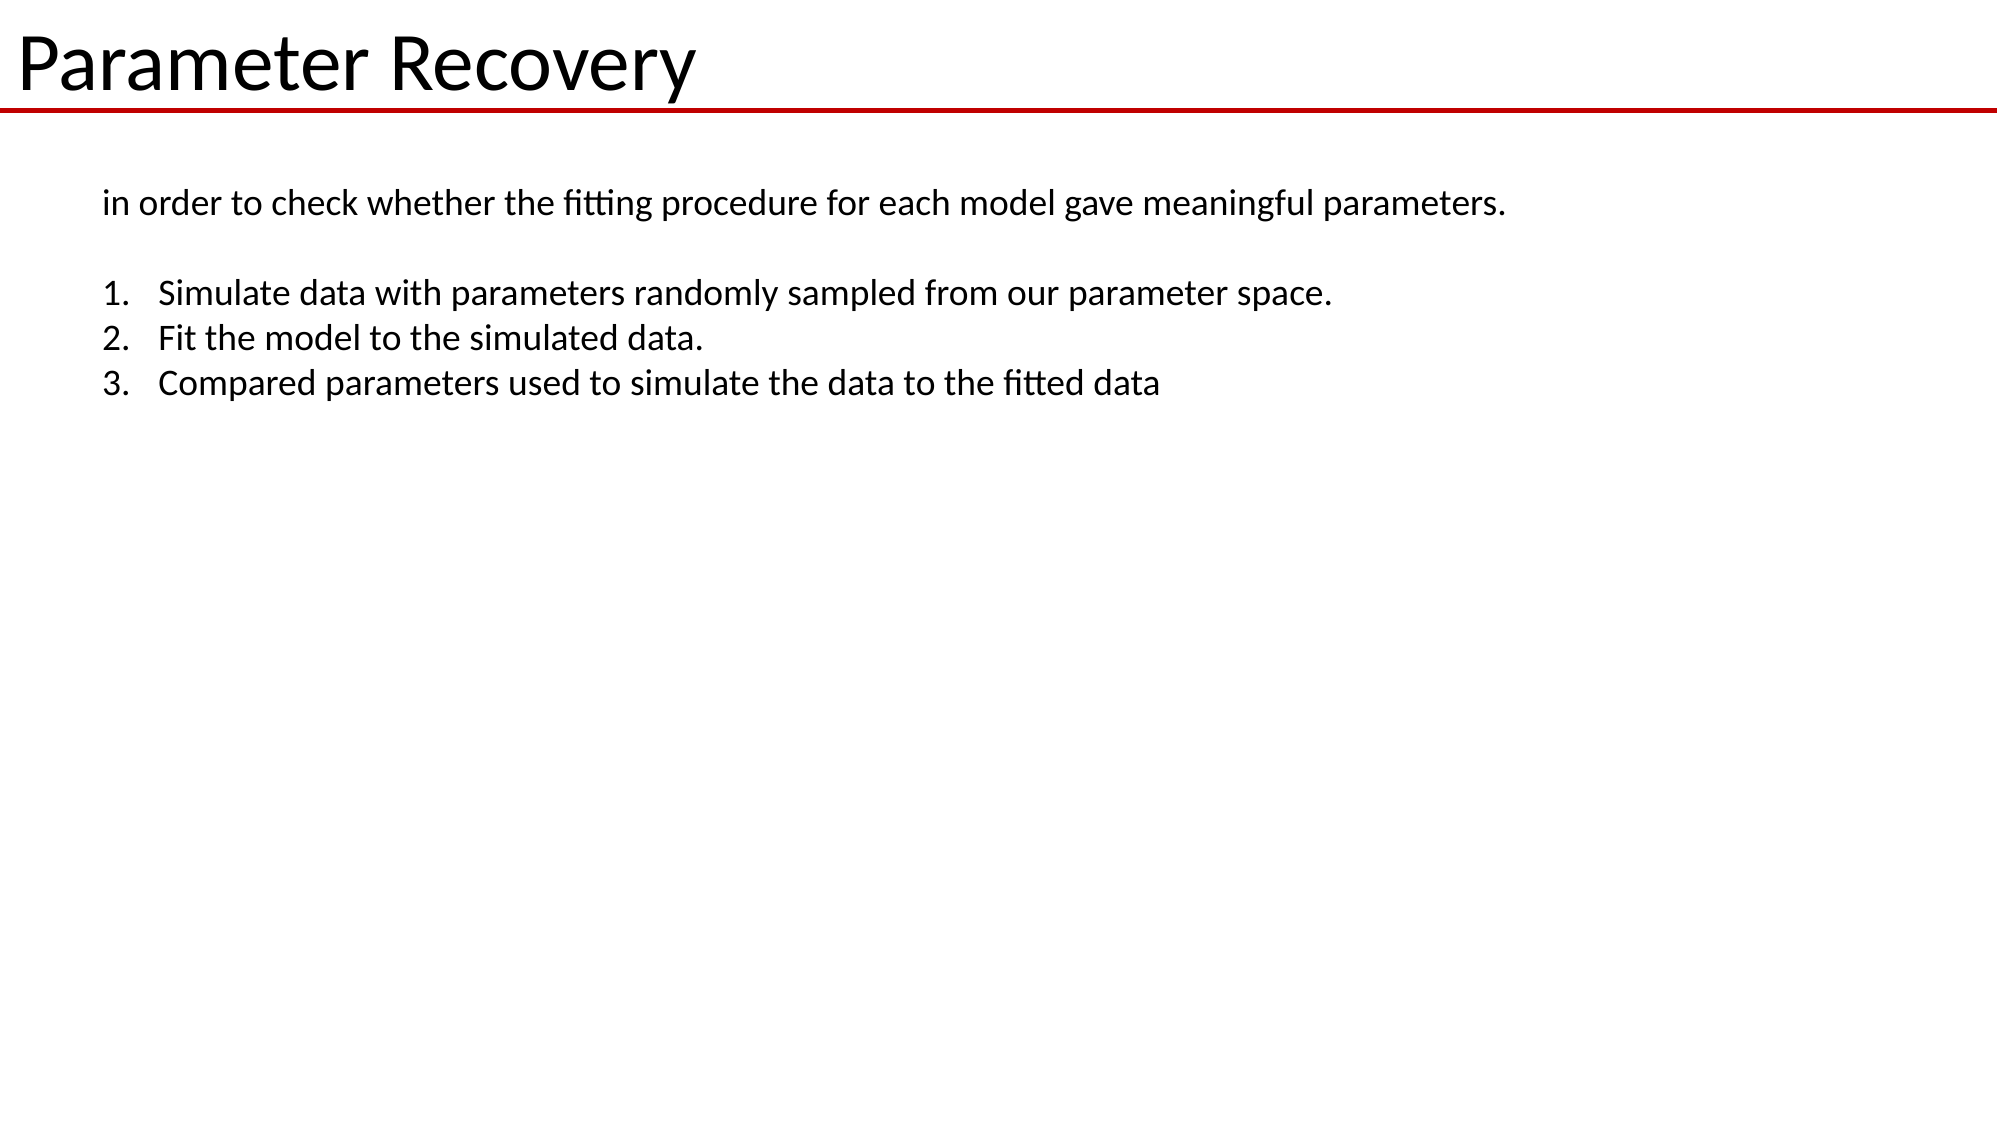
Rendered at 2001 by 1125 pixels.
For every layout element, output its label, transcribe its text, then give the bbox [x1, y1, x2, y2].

text_box Parameter Recovery [2, 0, 1308, 110]
text_box in order to check whether the fitting procedure for each model gave meaningful parameters. Simulate data with parameters randomly sampled from our parameter space. Fit the model to the simulated data. Compared parameters used to simulate the data to the fitted data [87, 171, 1725, 411]
text_box Parameter Recovery [2, 111, 1308, 115]
